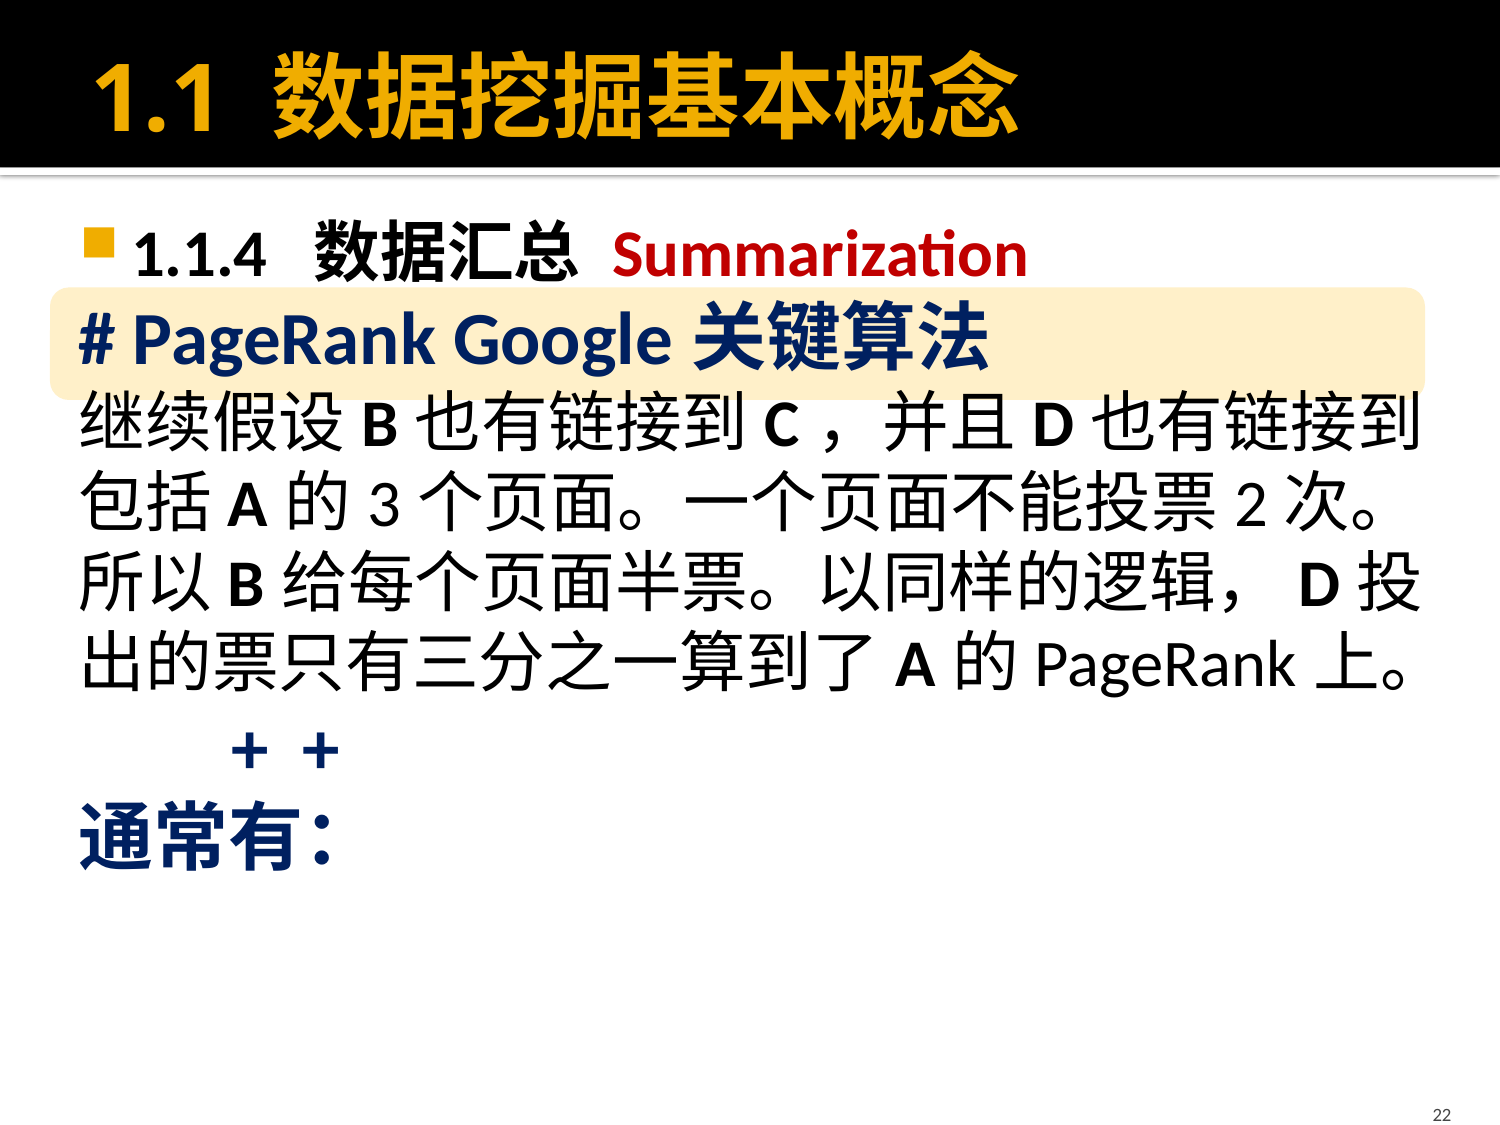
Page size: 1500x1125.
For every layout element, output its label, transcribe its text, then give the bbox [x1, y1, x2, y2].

text_box [49, 286, 1426, 401]
slide_number 22 [1345, 1080, 1467, 1125]
title 1.1 数据挖掘基本概念 [75, 12, 1425, 175]
